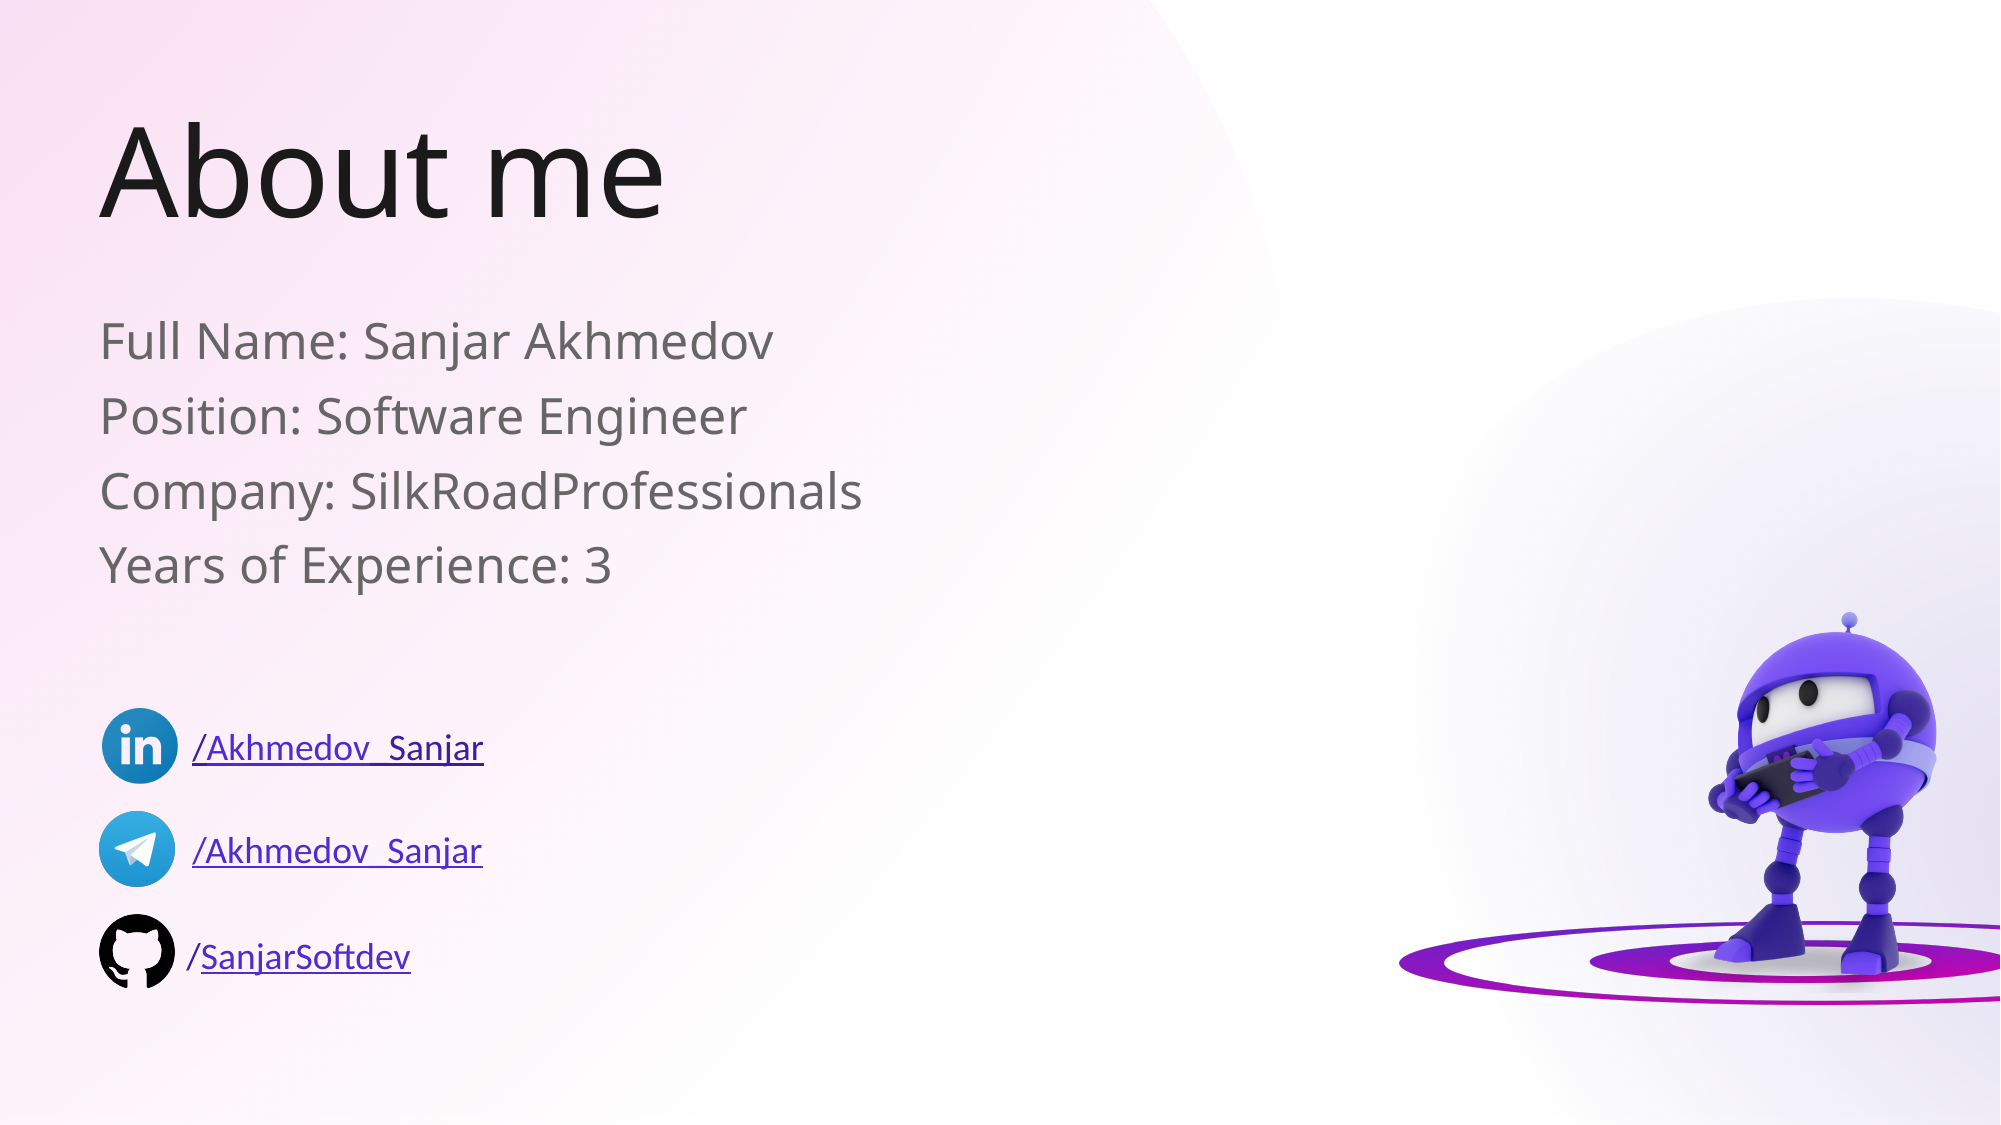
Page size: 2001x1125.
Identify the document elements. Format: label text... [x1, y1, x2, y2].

list Full Name: Sanjar Akhmedov Position: Software Engineer Company: SilkRoadProfessionals Years of Experience: 3 [99, 316, 1272, 639]
picture [0, 0, 2001, 1125]
title About me [99, 99, 878, 245]
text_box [99, 708, 613, 989]
